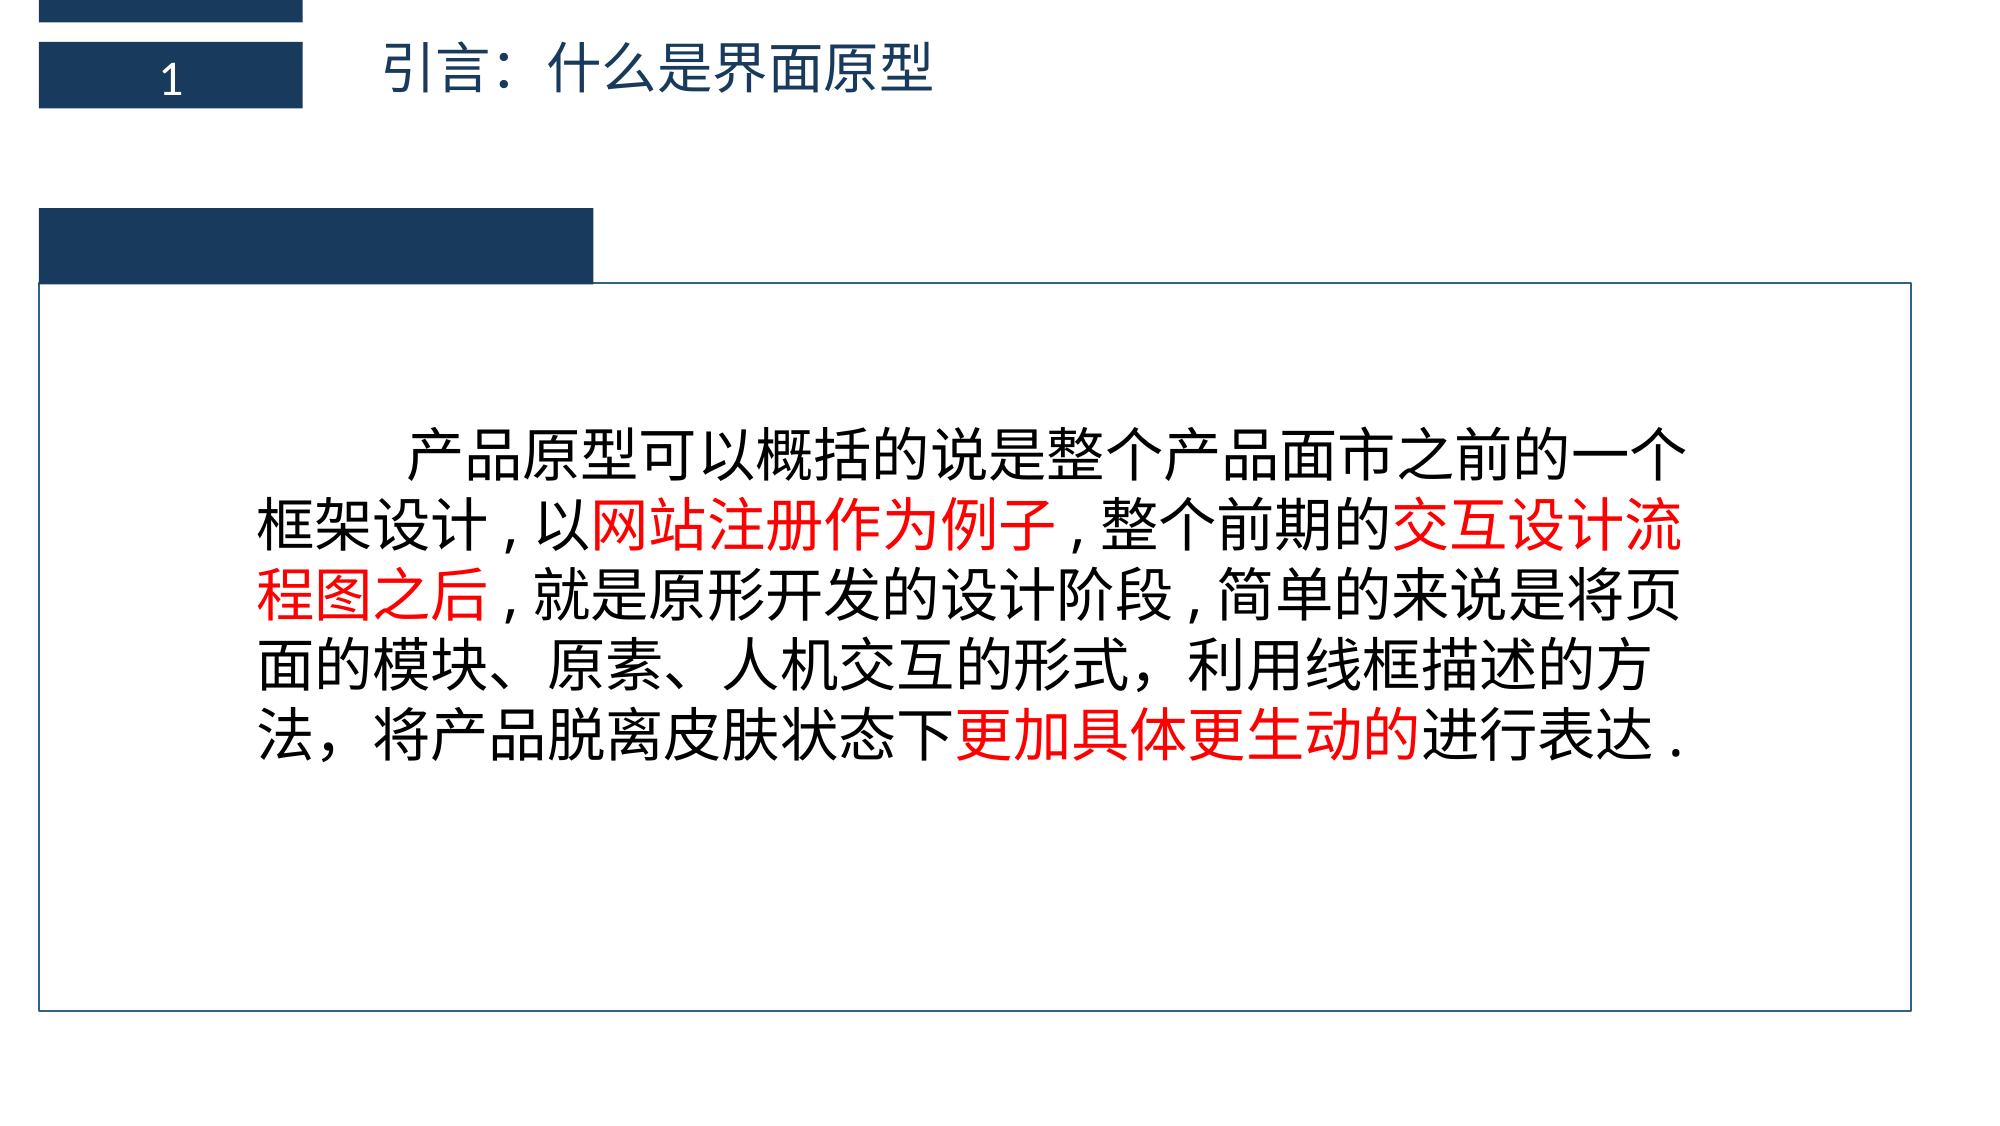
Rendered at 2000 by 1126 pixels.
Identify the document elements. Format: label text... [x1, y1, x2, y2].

text_box 1 [37, 40, 305, 111]
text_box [38, 207, 1911, 1012]
text_box [366, 22, 1360, 105]
text_box [37, 0, 305, 24]
text_box 引言：什么是界面原型 [365, 26, 1359, 108]
